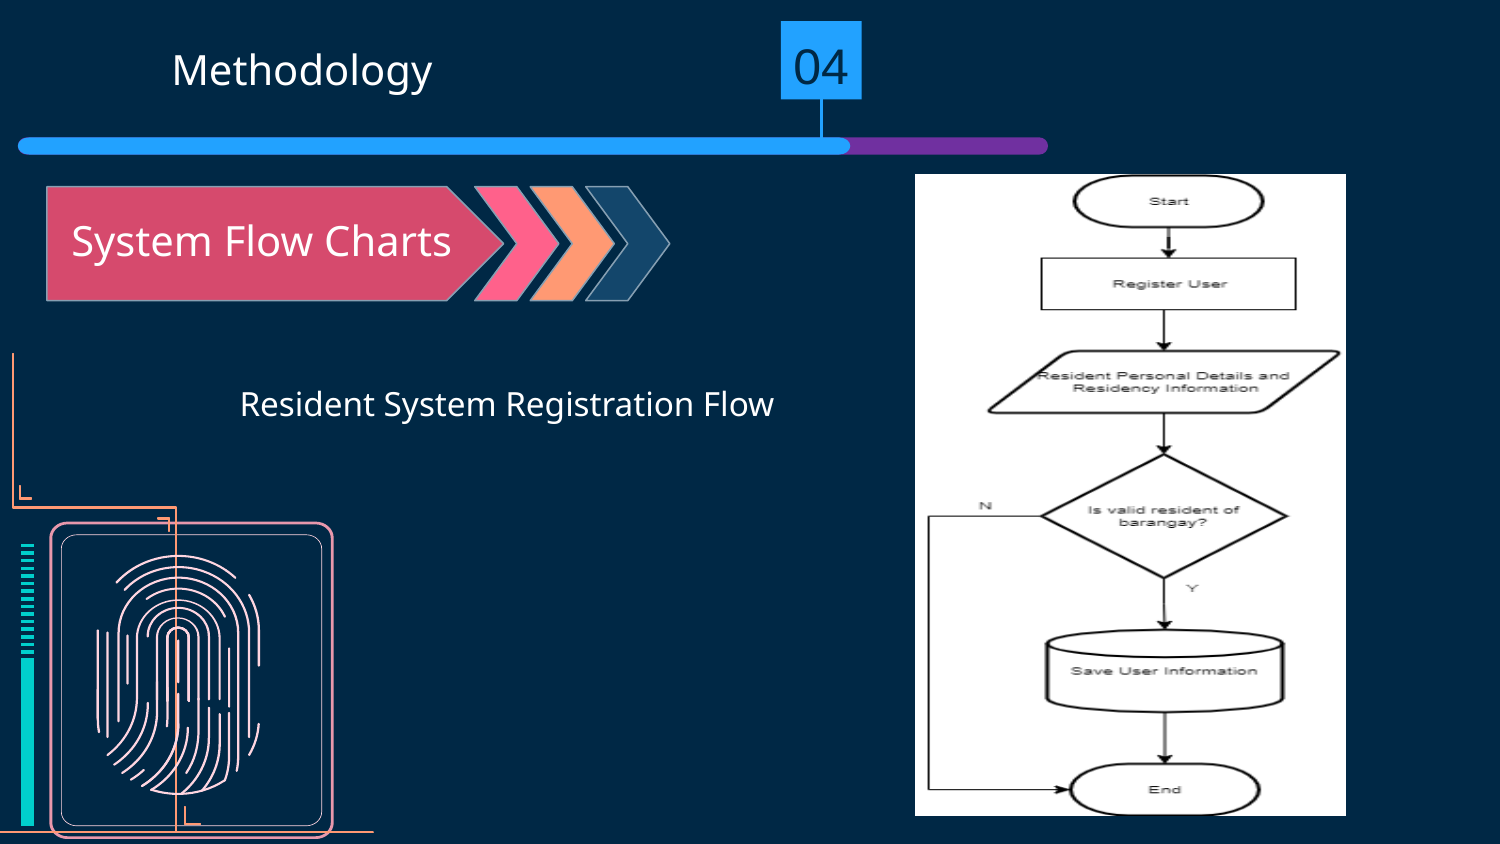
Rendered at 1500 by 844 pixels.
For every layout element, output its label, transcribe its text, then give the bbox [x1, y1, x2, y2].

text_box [46, 186, 671, 301]
text_box [780, 21, 862, 26]
picture [914, 173, 1346, 817]
text_box Resident System Registration Flow [378, 368, 815, 456]
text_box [0, 353, 374, 833]
text_box [843, 137, 1048, 155]
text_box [96, 554, 261, 796]
text_box 04 [740, 26, 902, 102]
text_box Methodology [17, 32, 586, 109]
text_box [17, 137, 851, 155]
text_box System Flow Charts [0, 174, 548, 280]
